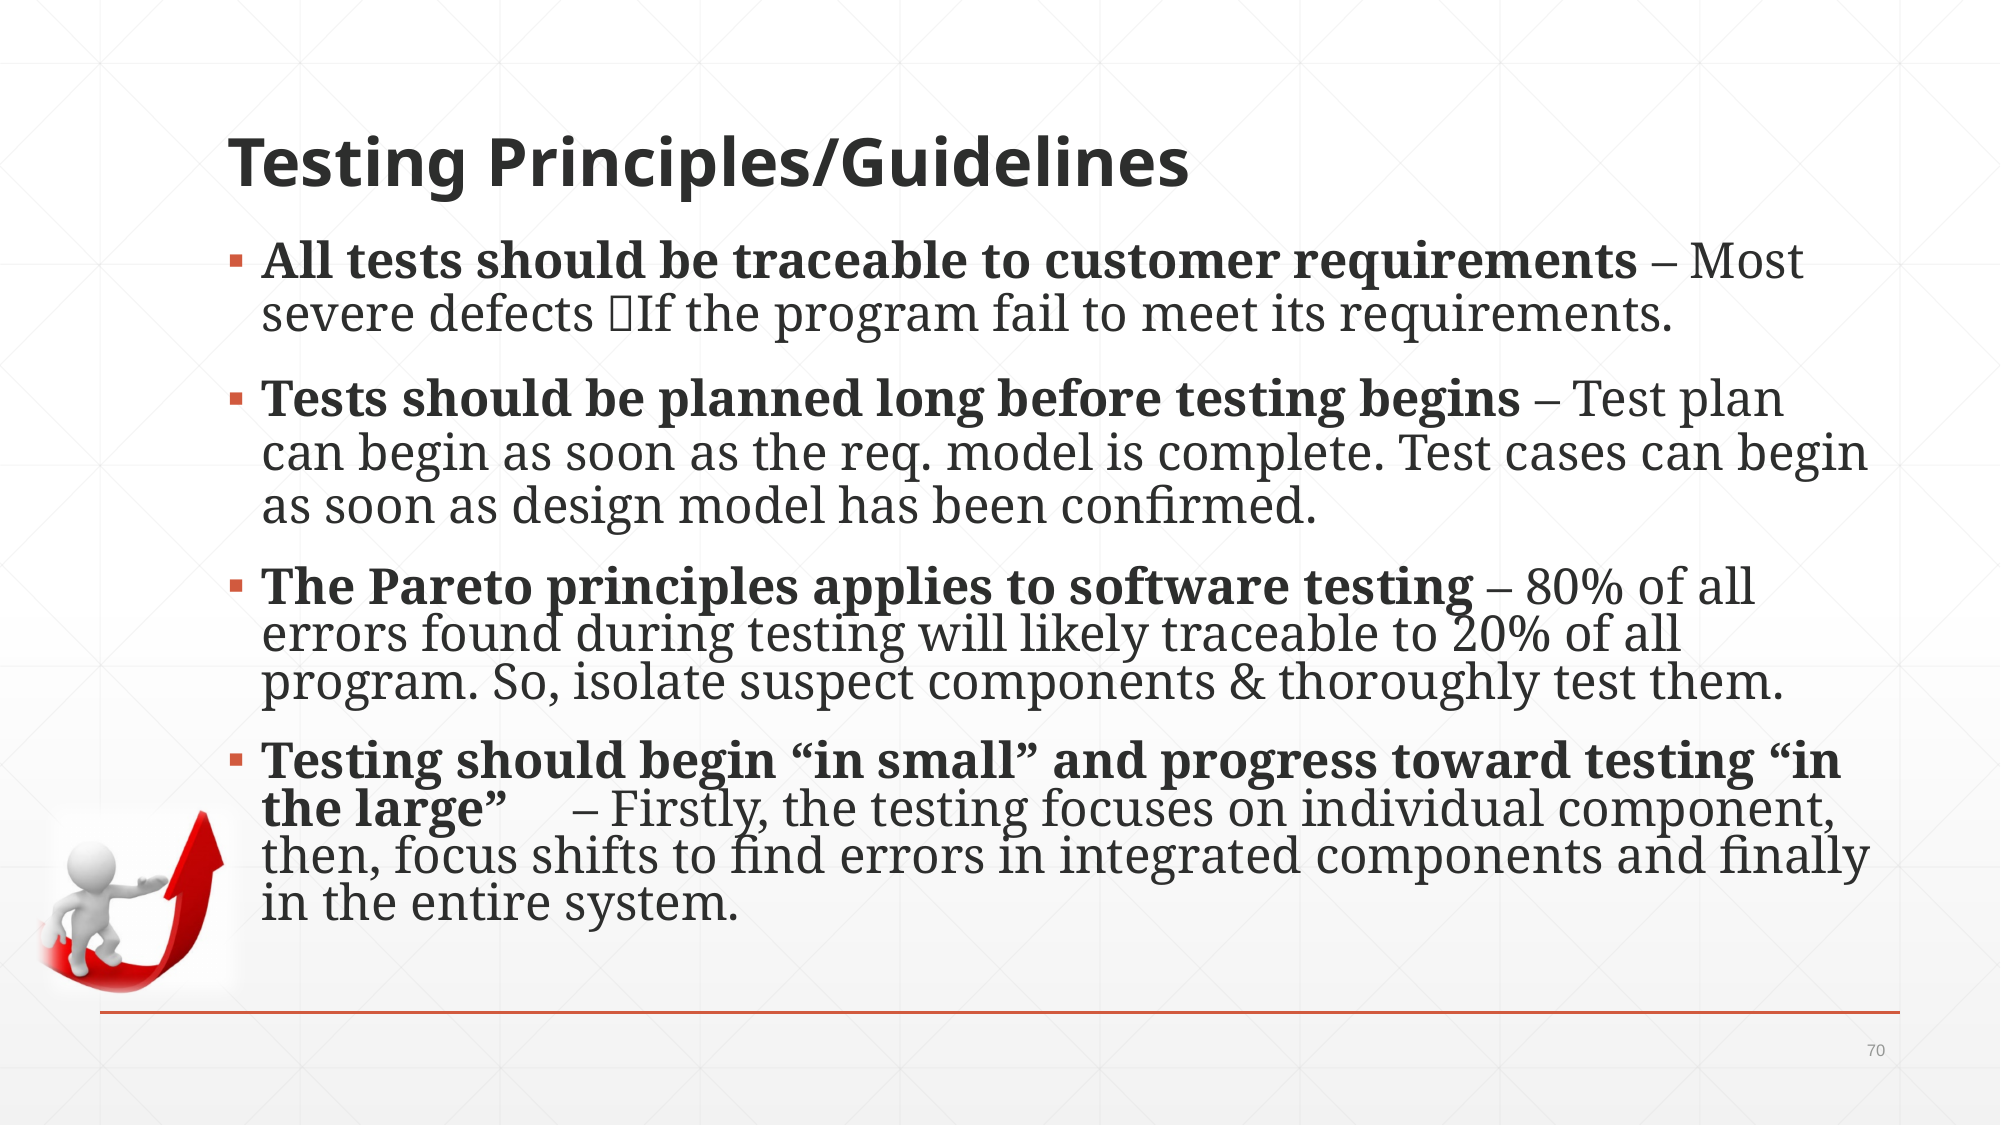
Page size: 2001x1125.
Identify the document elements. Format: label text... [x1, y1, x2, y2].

slide_number 70 [1749, 1031, 1901, 1069]
list All tests should be traceable to customer requirements – Most severe defects If the program fail to meet its requirements. Tests should be planned long before testing begins – Test plan can begin as soon as the req. model is complete. Test cases can begin as soon as design model has been confirmed. The Pareto principles applies to software testing – 80% of all errors found during testing will likely traceable to 20% of all program. So, isolate suspect components & thoroughly test them. Testing should begin “in small” and progress toward testing “in the large” – Firstly, the testing focuses on individual component, then, focus shifts to find errors in integrated components and finally in the entire system. [212, 228, 1890, 950]
picture [34, 790, 254, 1010]
title Testing Principles/Guidelines [212, 82, 1788, 209]
